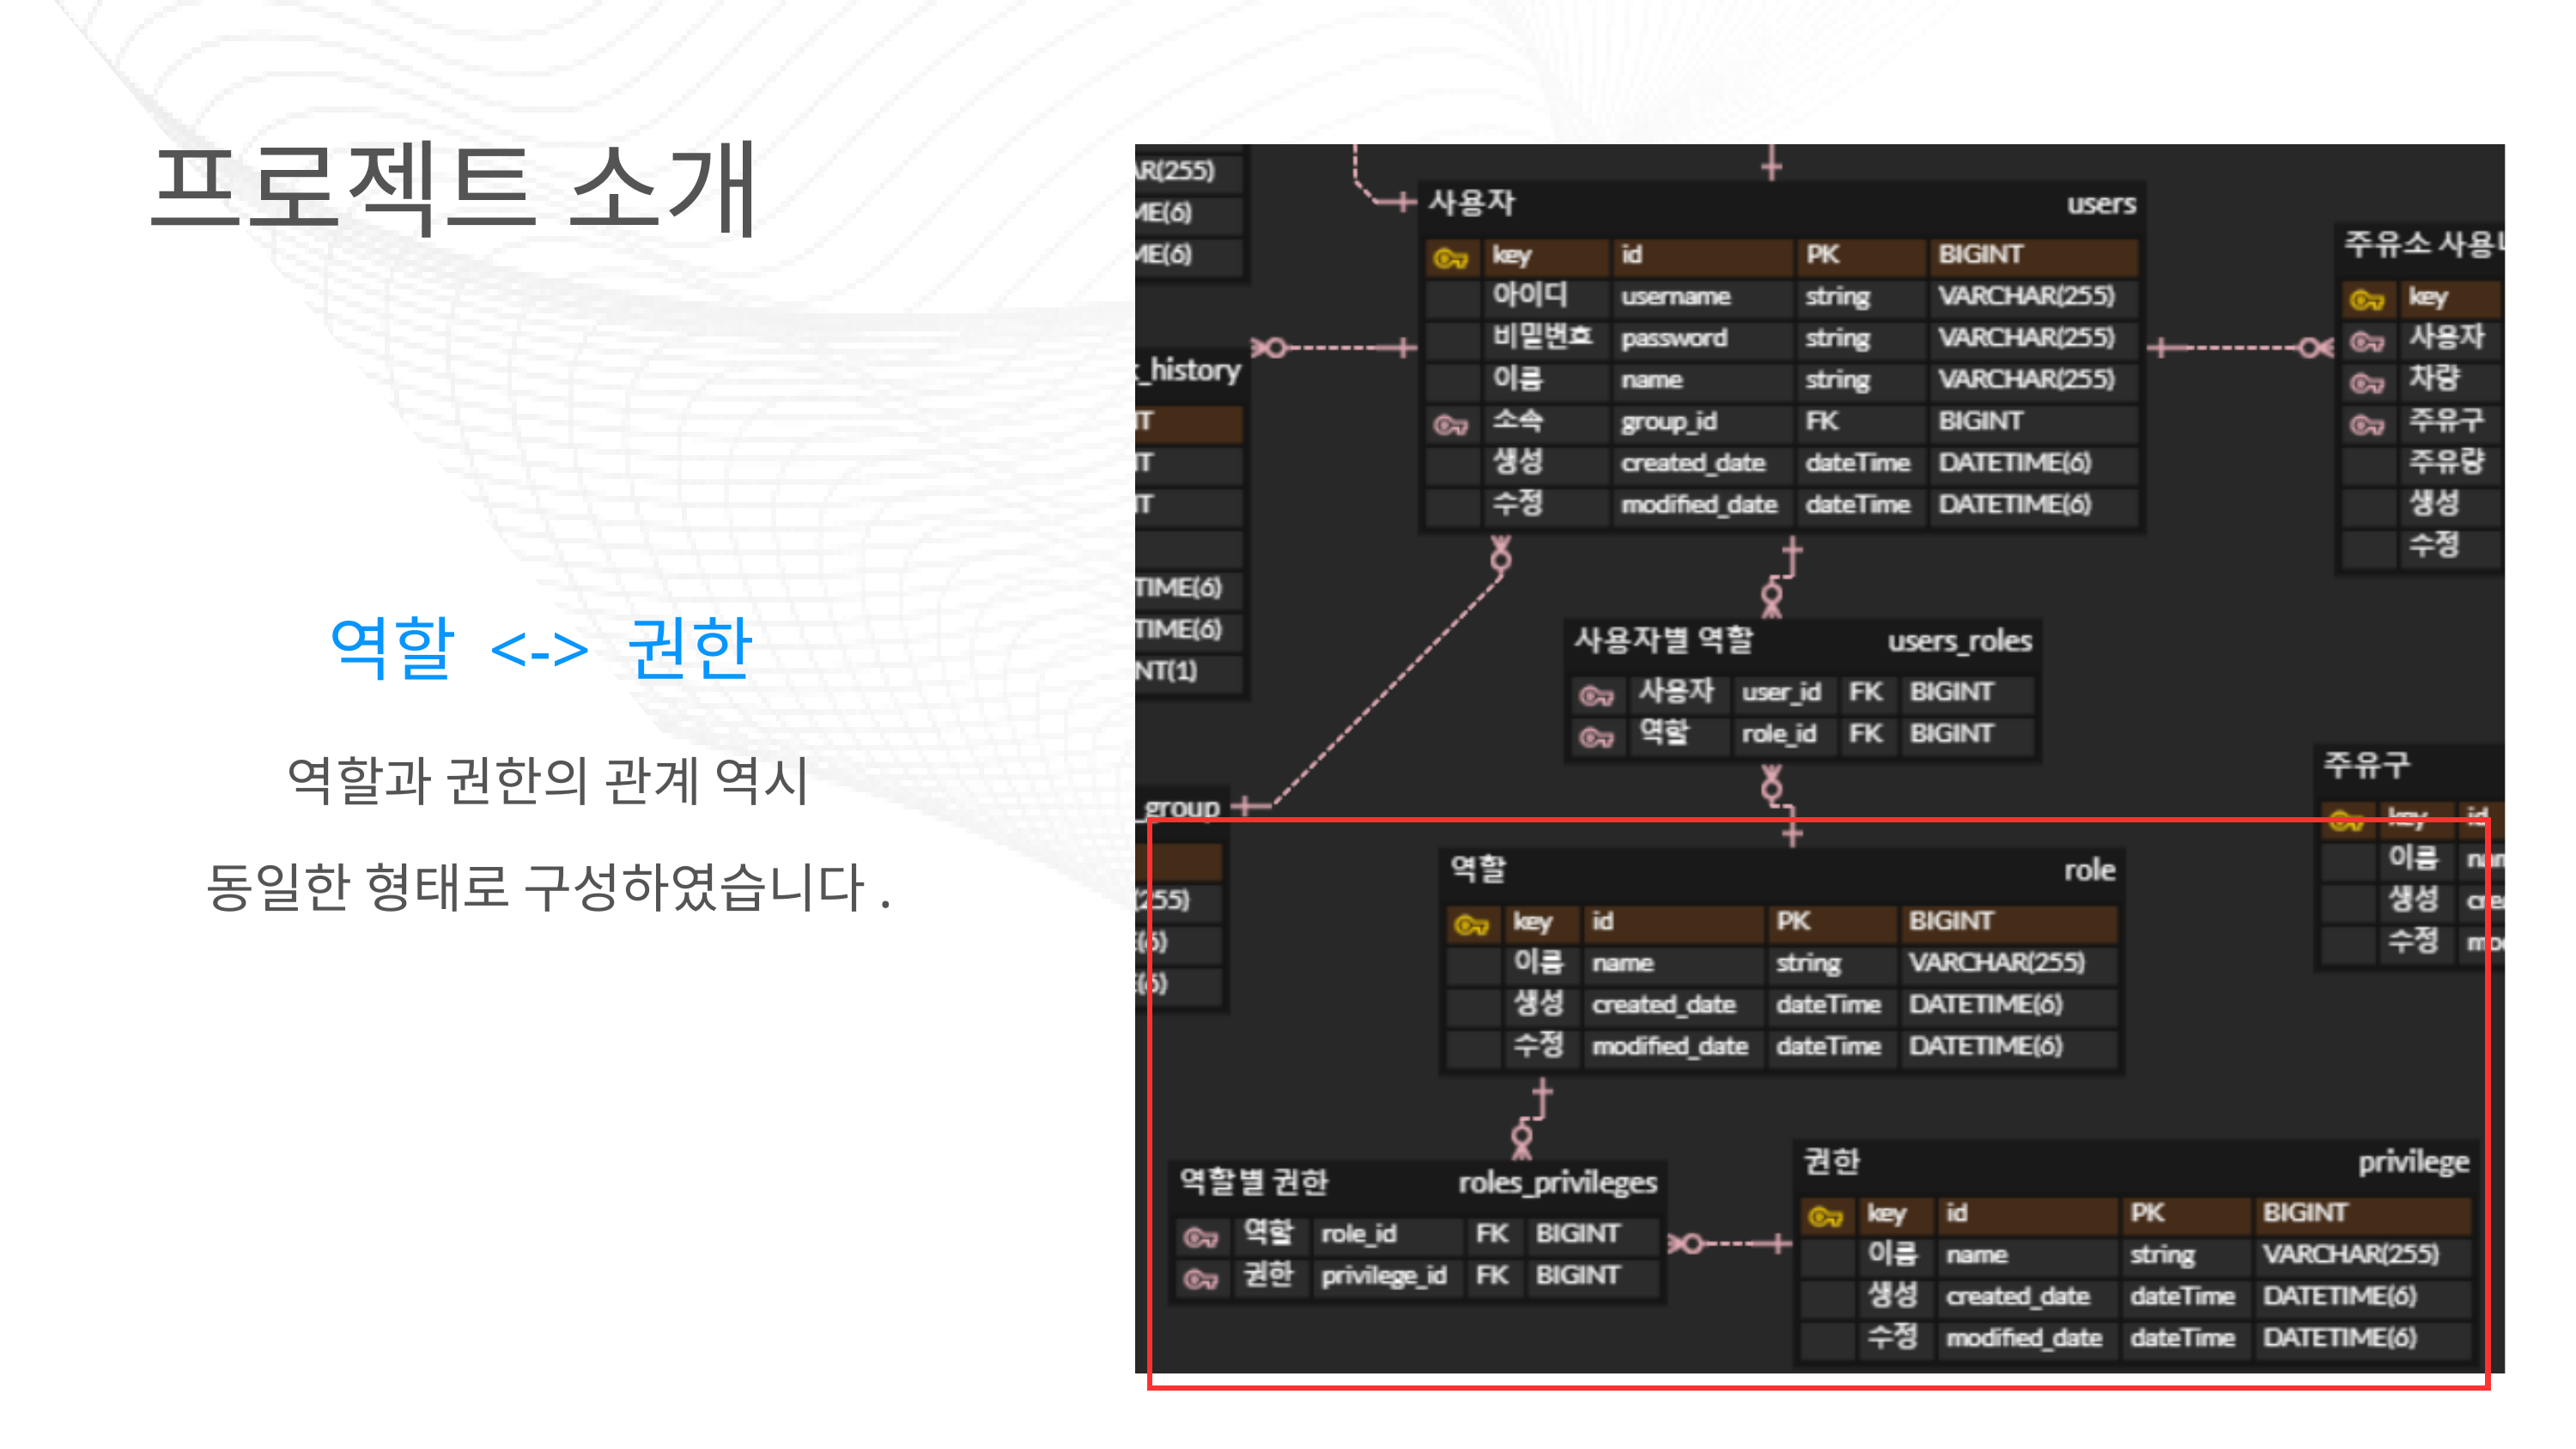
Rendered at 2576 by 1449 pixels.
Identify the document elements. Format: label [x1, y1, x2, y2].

text_box [2197, 144, 2506, 1373]
text_box [0, 0, 2191, 1159]
text_box [1135, 1168, 1144, 1373]
text_box [1149, 819, 2488, 1389]
